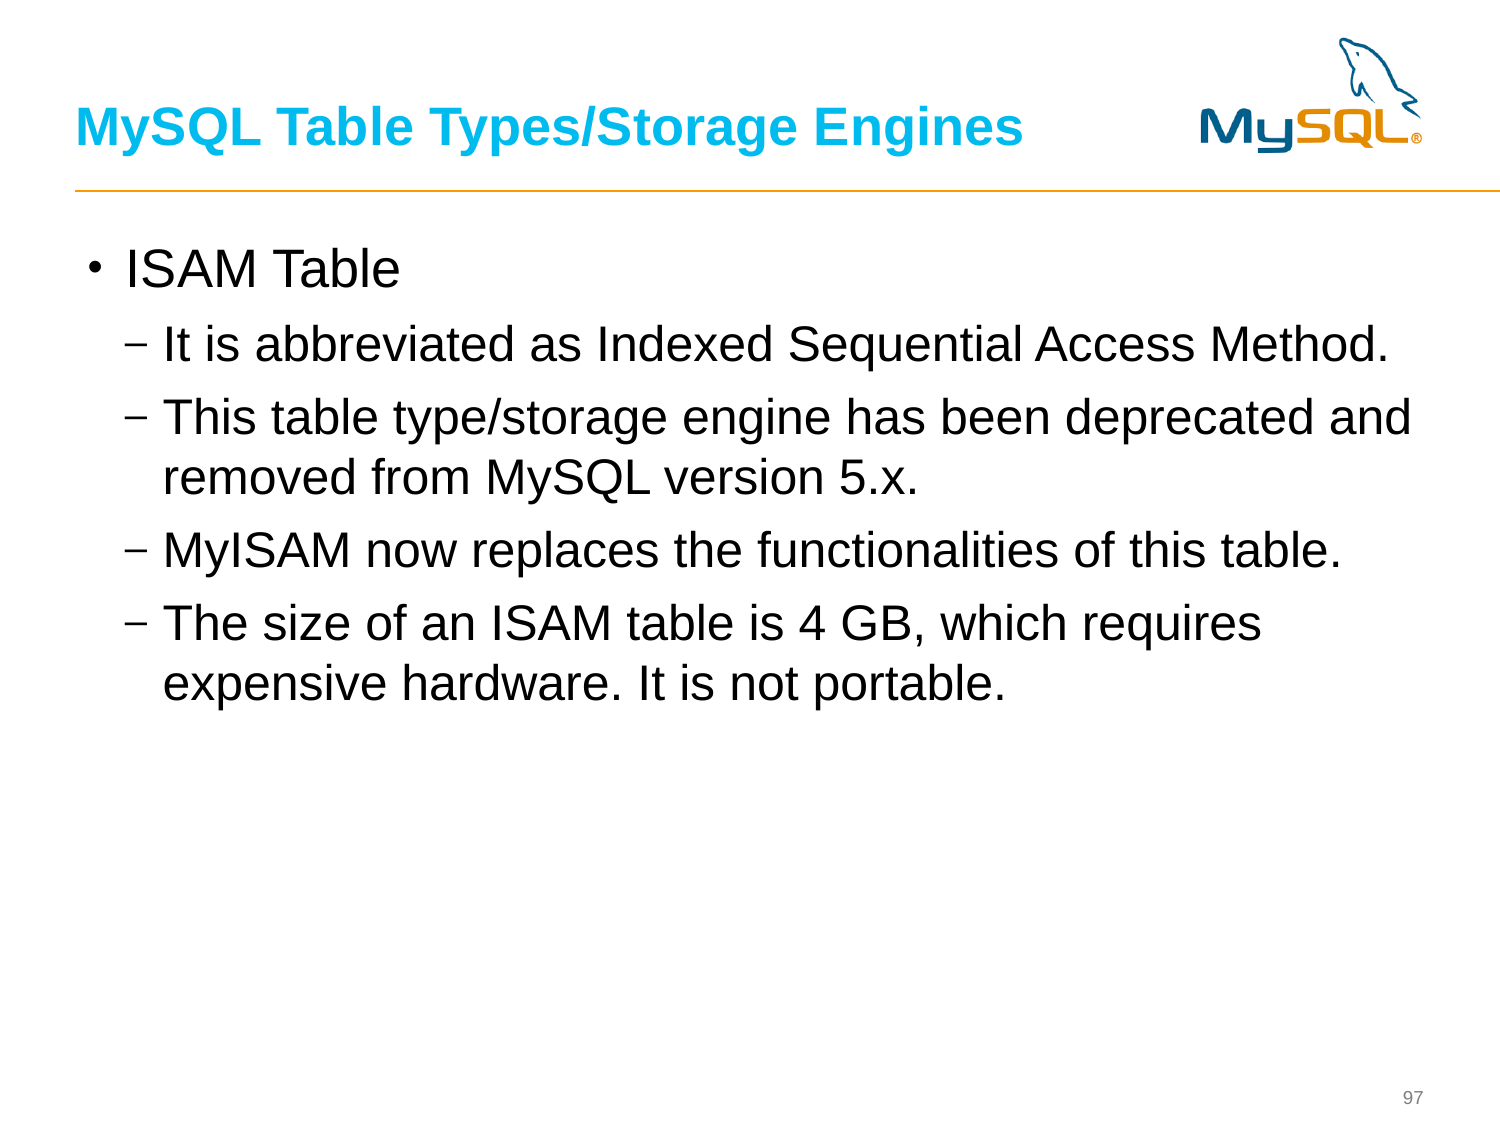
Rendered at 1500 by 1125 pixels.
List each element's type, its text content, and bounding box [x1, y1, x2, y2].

title MySQL Table Types/Storage Engines [75, 27, 1422, 157]
list ISAM Table It is abbreviated as Indexed Sequential Access Method. This table type/storage engine has been deprecated and removed from MySQL version 5.x. MyISAM now replaces the functionalities of this table. The size of an ISAM table is 4 GB, which requires expensive hardware. It is not portable. [87, 233, 1438, 1025]
